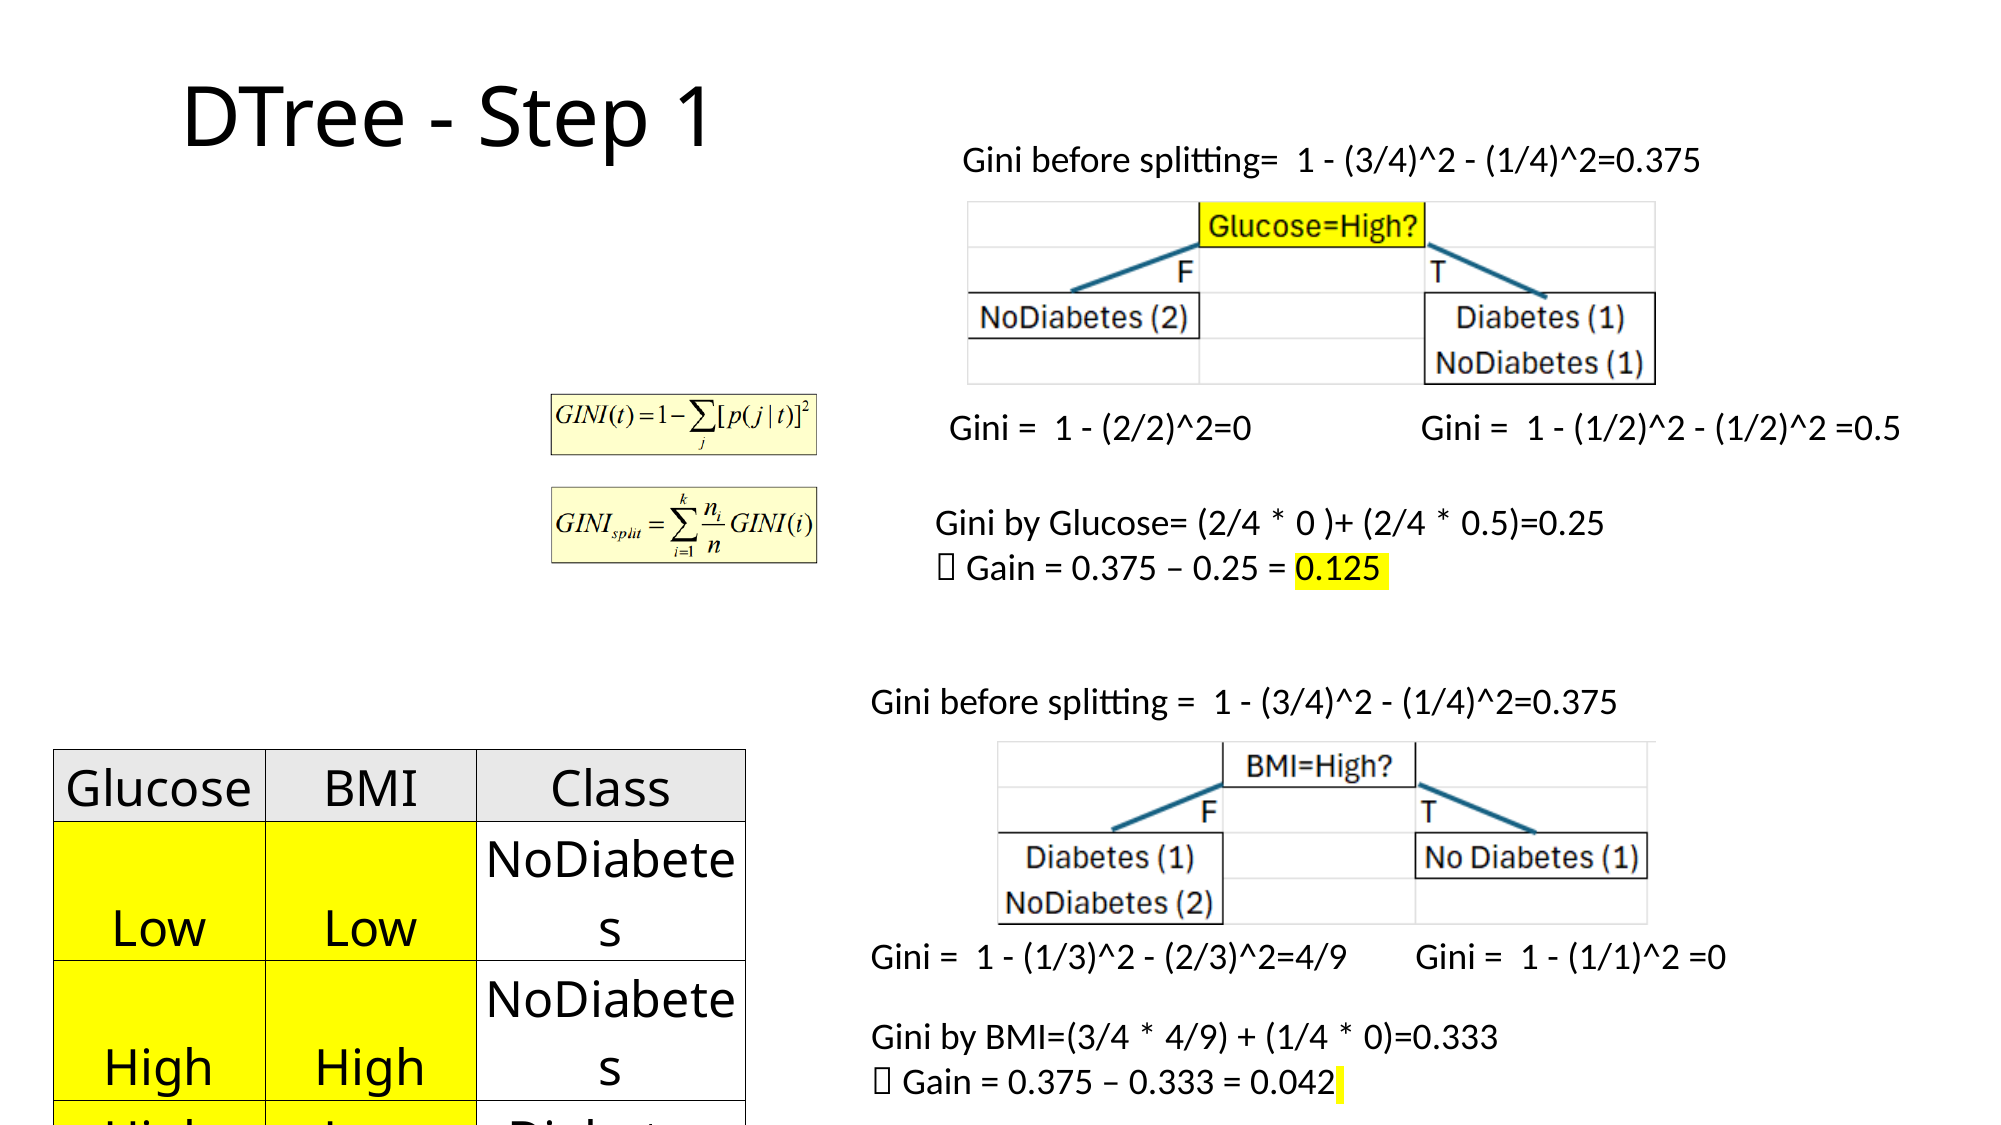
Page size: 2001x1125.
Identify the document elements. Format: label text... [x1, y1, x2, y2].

table_cell Low [266, 822, 476, 960]
table_cell NoDiabetes [477, 822, 745, 960]
table_cell High [54, 961, 265, 1100]
text_box Gini before splitting = 1 - (3/4)^2 - (1/4)^2=0.375 [855, 670, 1715, 730]
picture [538, 391, 827, 461]
title DTree - Step 1 [165, 28, 1835, 211]
table_header Glucose [54, 750, 265, 821]
picture [967, 201, 1656, 385]
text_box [543, 479, 822, 569]
text_box Gini by Glucose= (2/4 * 0 )+ (2/4 * 0.5)=0.25  Gain = 0.375 – 0.25 = 0.125 [920, 491, 1921, 596]
table_cell Low [266, 1101, 476, 1125]
text_box Gini by BMI=(3/4 * 4/9) + (1/4 * 0)=0.333  Gain = 0.375 – 0.333 = 0.042 [856, 1004, 1857, 1110]
table_cell Diabetes [477, 1101, 745, 1125]
text_box Gini = 1 - (2/2)^2=0 Gini = 1 - (1/2)^2 - (1/2)^2 =0.5 [934, 395, 1935, 501]
table_cell High [54, 1101, 265, 1125]
picture [997, 741, 1656, 925]
table_header Class [477, 750, 745, 821]
table_cell Low [54, 822, 265, 960]
table_header BMI [266, 750, 476, 821]
text_box Gini = 1 - (1/3)^2 - (2/3)^2=4/9 Gini = 1 - (1/1)^2 =0 [855, 924, 1856, 1030]
text_box Gini before splitting= 1 - (3/4)^2 - (1/4)^2=0.375 [947, 127, 1807, 188]
table_cell High [266, 961, 476, 1100]
table_cell NoDiabetes [477, 961, 745, 1100]
